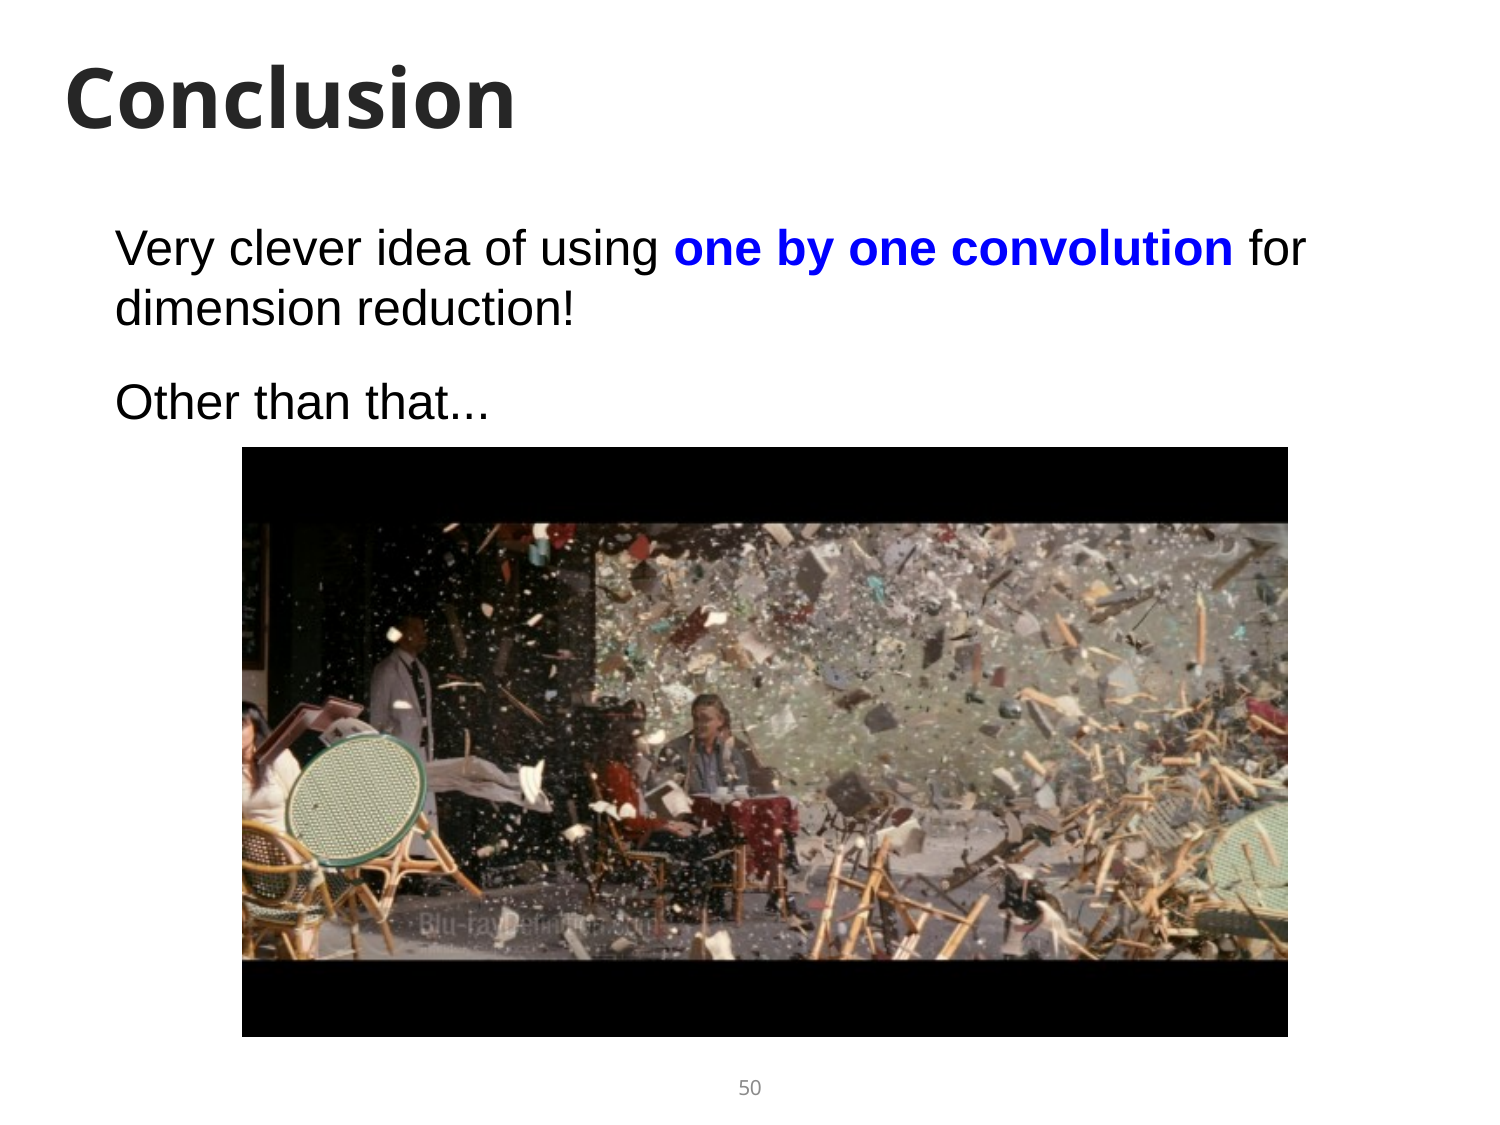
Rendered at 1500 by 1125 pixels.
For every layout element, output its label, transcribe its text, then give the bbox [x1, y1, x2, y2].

title Conclusion [48, 41, 1456, 149]
slide_number 50 [575, 1058, 925, 1119]
text_box Other than that... [100, 362, 1412, 438]
text_box Very clever idea of using one by one convolution for dimension reduction! [100, 208, 1412, 343]
picture [241, 447, 1288, 1037]
